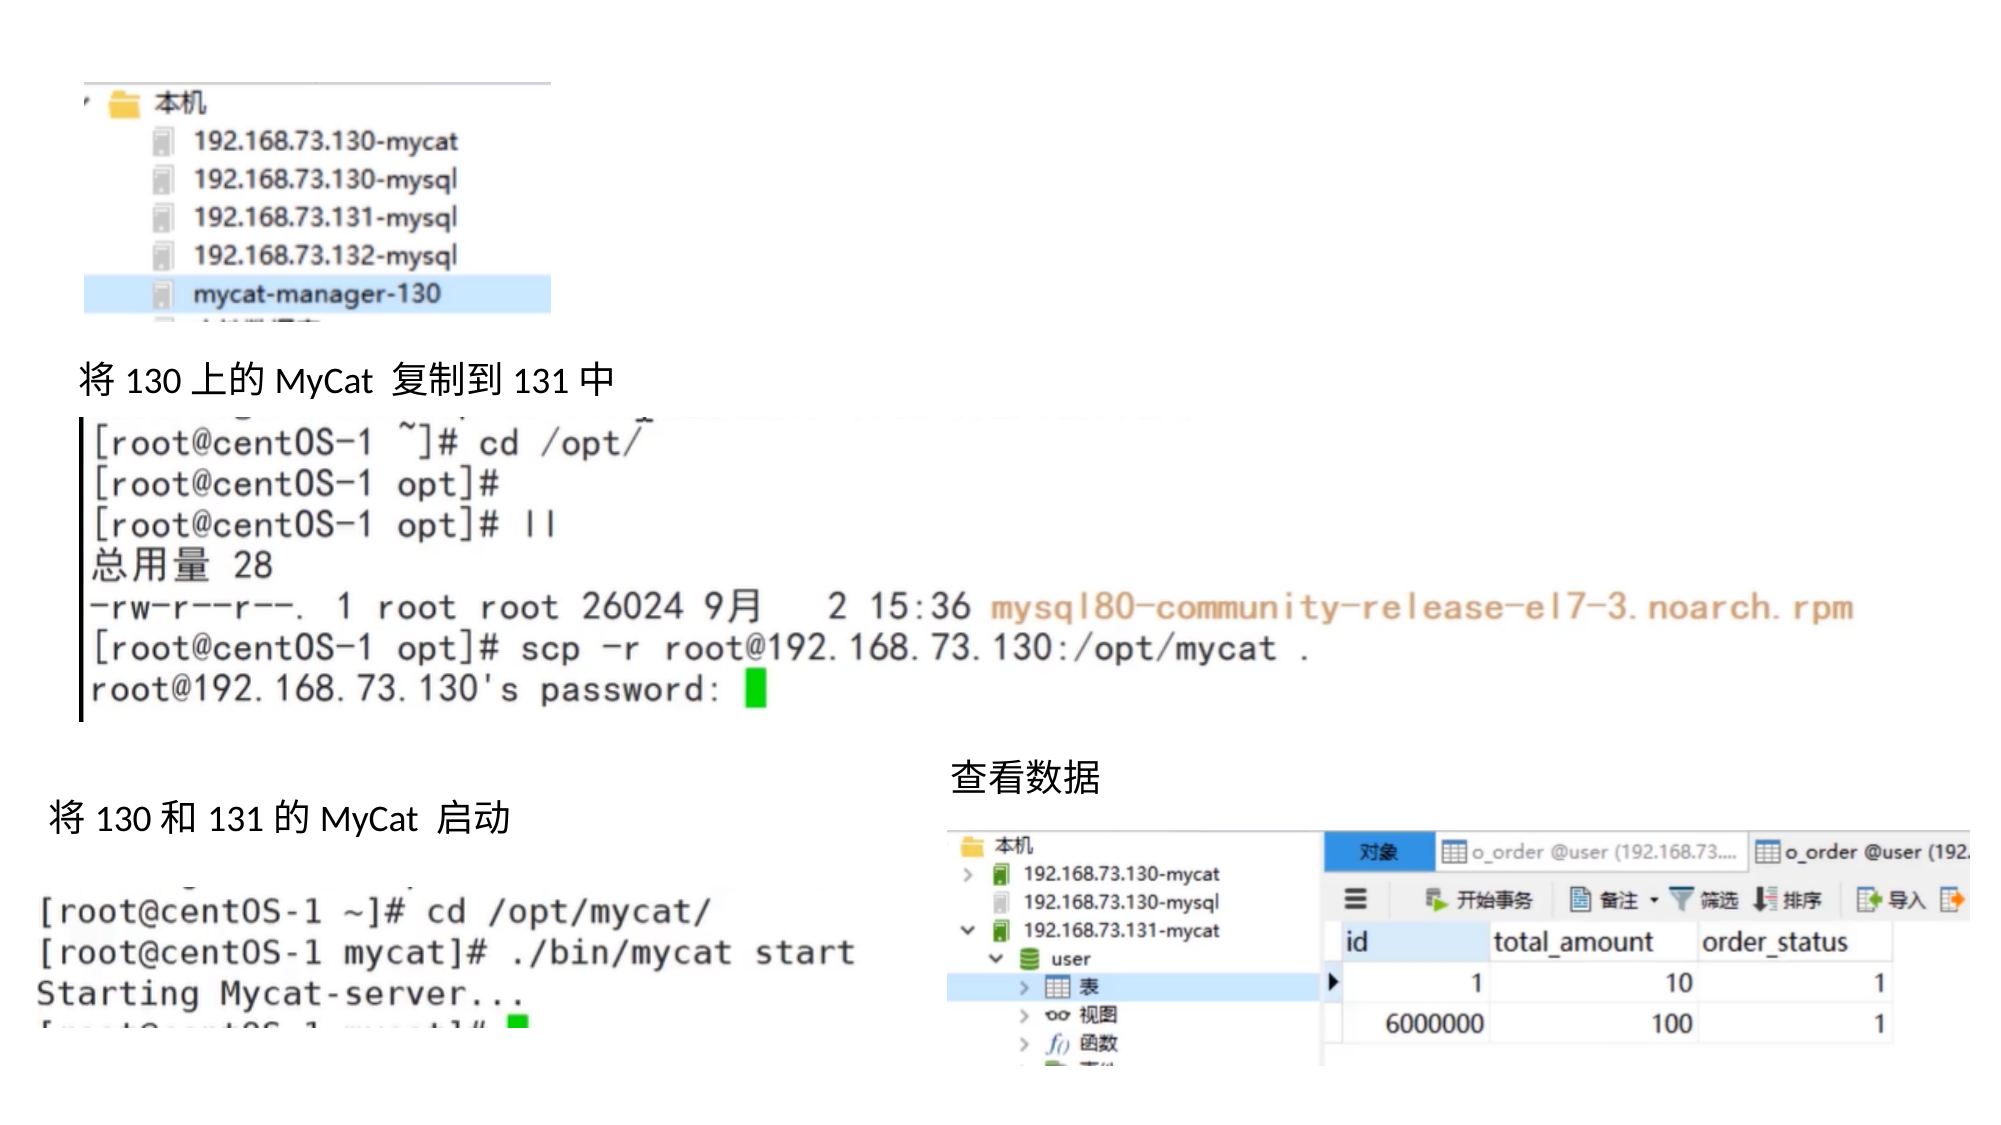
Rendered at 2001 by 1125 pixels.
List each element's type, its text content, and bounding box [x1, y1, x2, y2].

text_box 查看数据 [936, 747, 1369, 807]
picture [79, 417, 1910, 722]
text_box 将130上的MyCat 复制到131中 [63, 348, 753, 409]
picture [84, 82, 551, 322]
picture [947, 830, 1970, 1066]
text_box 将130和131的MyCat 启动 [33, 786, 723, 847]
picture [36, 887, 906, 1028]
